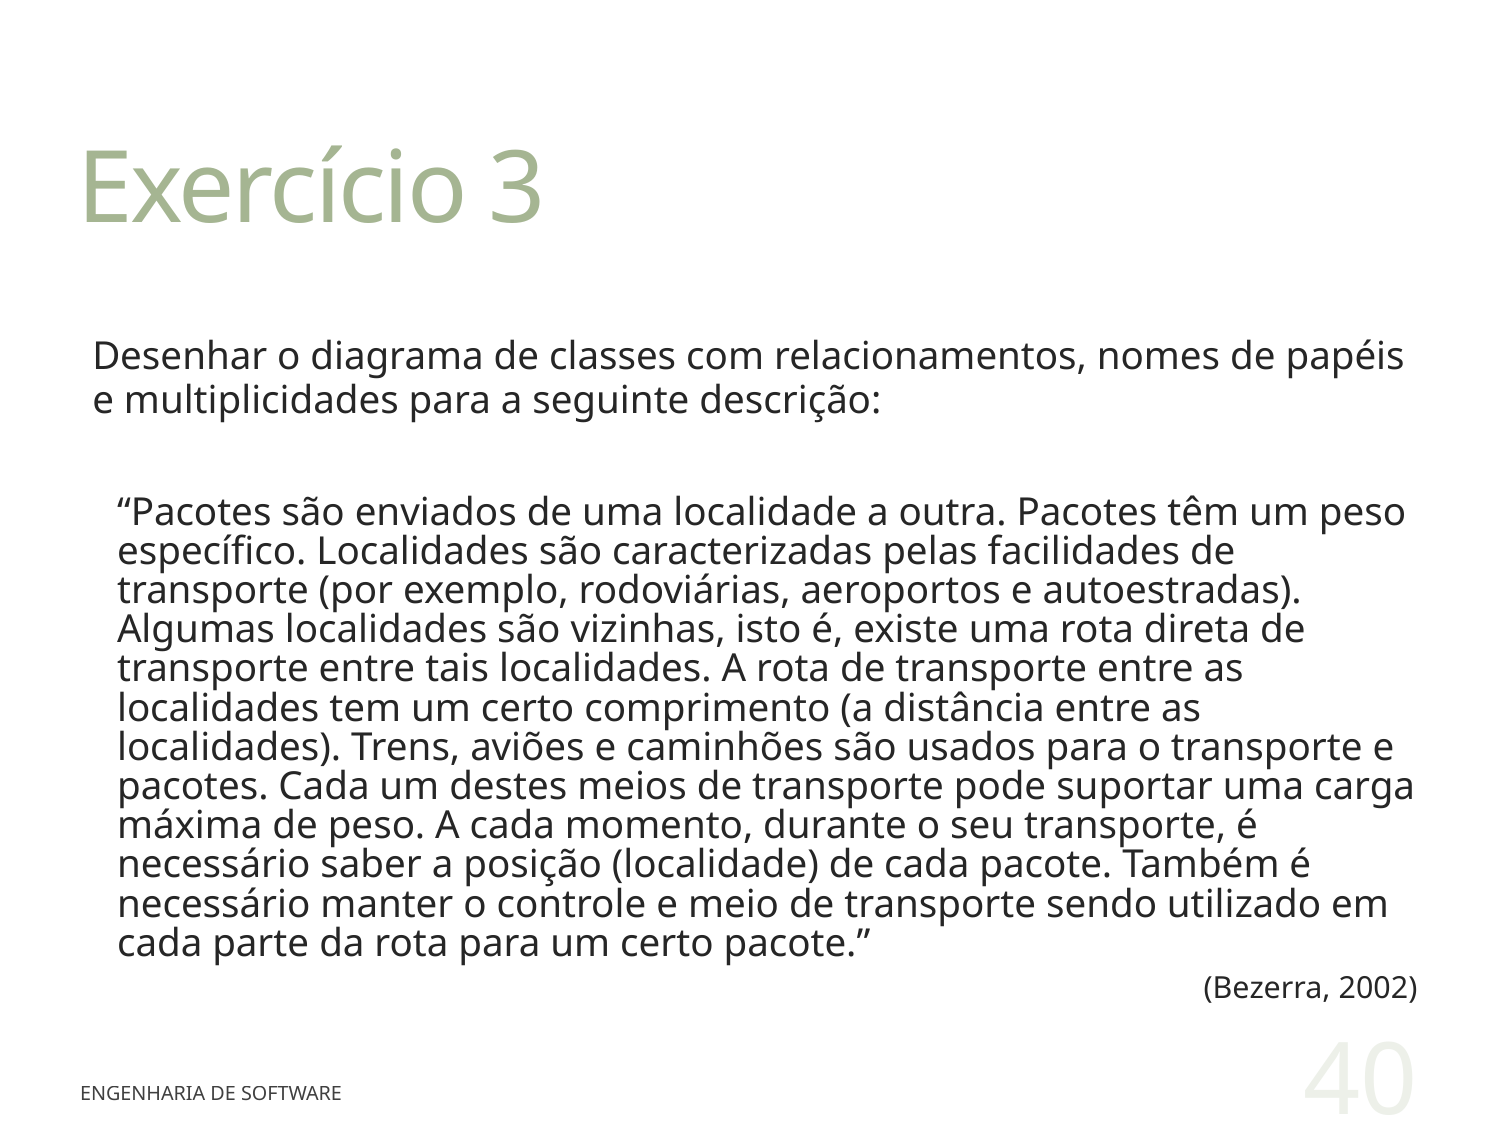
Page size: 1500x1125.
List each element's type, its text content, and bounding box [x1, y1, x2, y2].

title Exercício 3 [62, 54, 1433, 327]
footer Engenharia de Software [64, 1075, 684, 1113]
list Desenhar o diagrama de classes com relacionamentos, nomes de papéis e multiplicidades para a seguinte descrição: “Pacotes são enviados de uma localidade a outra. Pacotes têm um peso específico. Localidades são caracterizadas pelas facilidades de transporte (por exemplo, rodoviárias, aeroportos e autoestradas). Algumas localidades são vizinhas, isto é, existe uma rota direta de transporte entre tais localidades. A rota de transporte entre as localidades tem um certo comprimento (a distância entre as localidades). Trens, aviões e caminhões são usados para o transporte e pacotes. Cada um destes meios de transporte pode suportar uma carga máxima de peso. A cada momento, durante o seu transporte, é necessário saber a posição (localidade) de cada pacote. Também é necessário manter o controle e meio de transporte sendo utilizado em cada parte da rota para um certo pacote.” (Bezerra, 2002) [64, 326, 1433, 1029]
slide_number 40 [1073, 928, 1433, 1125]
